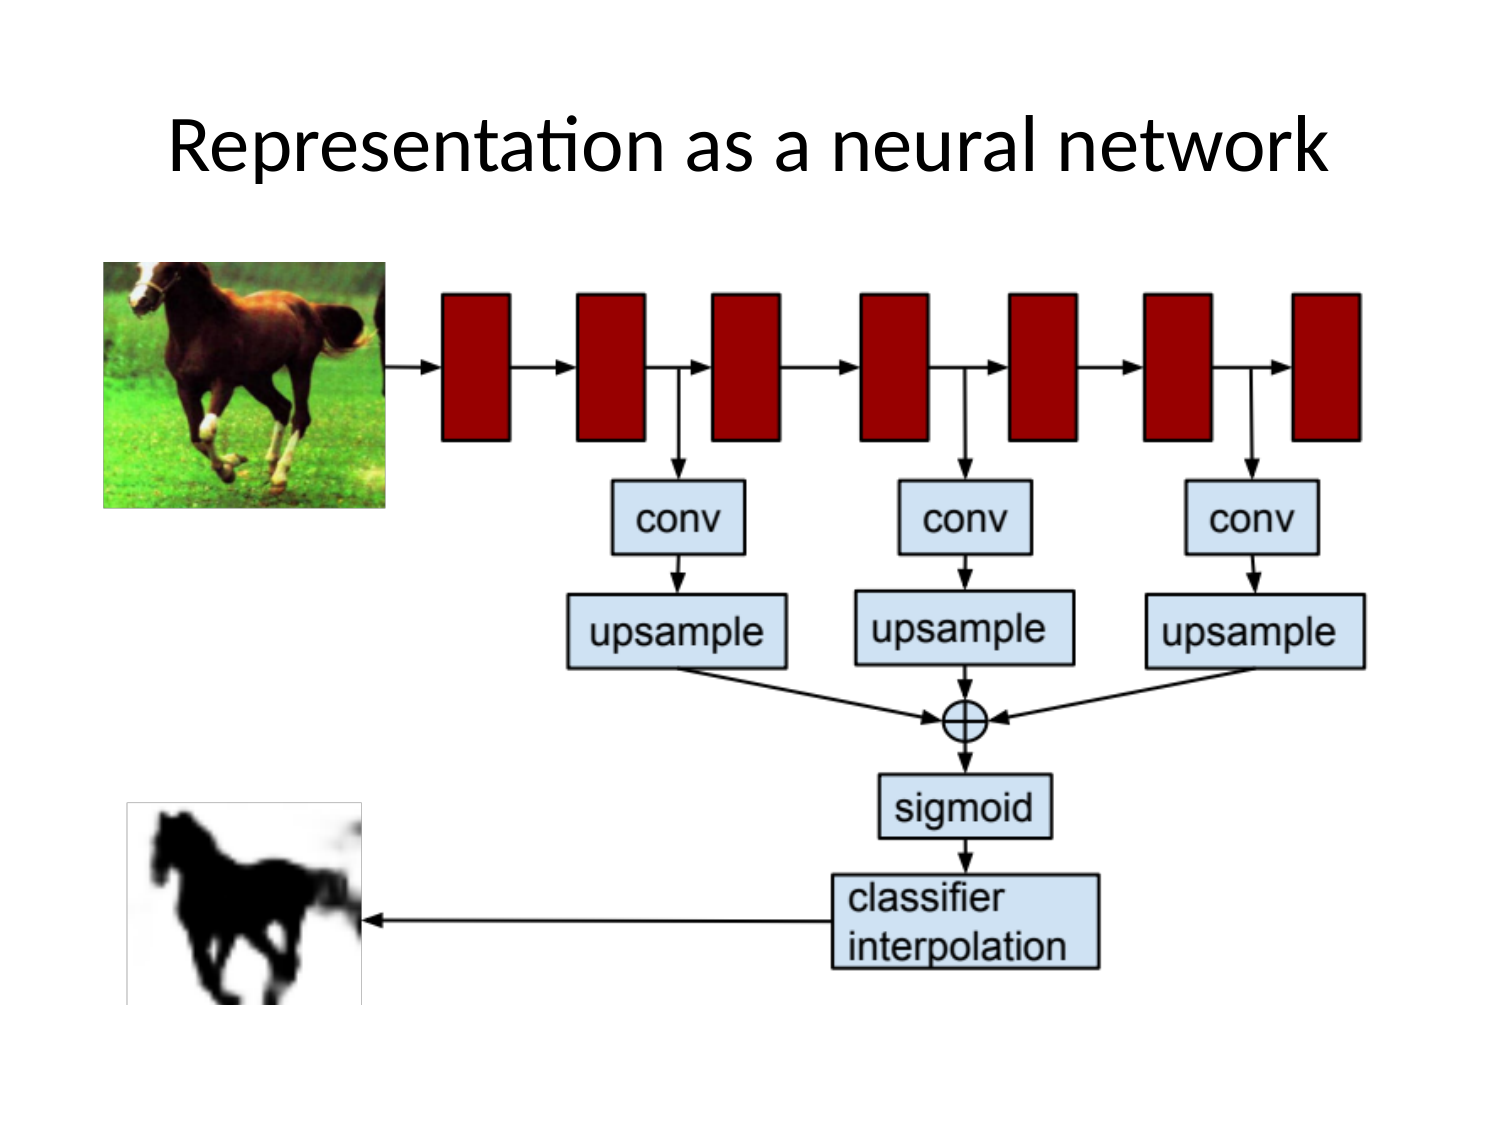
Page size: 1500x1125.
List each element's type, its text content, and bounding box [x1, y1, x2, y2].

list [74, 262, 1426, 1006]
title Representation as a neural network [75, 45, 1425, 233]
